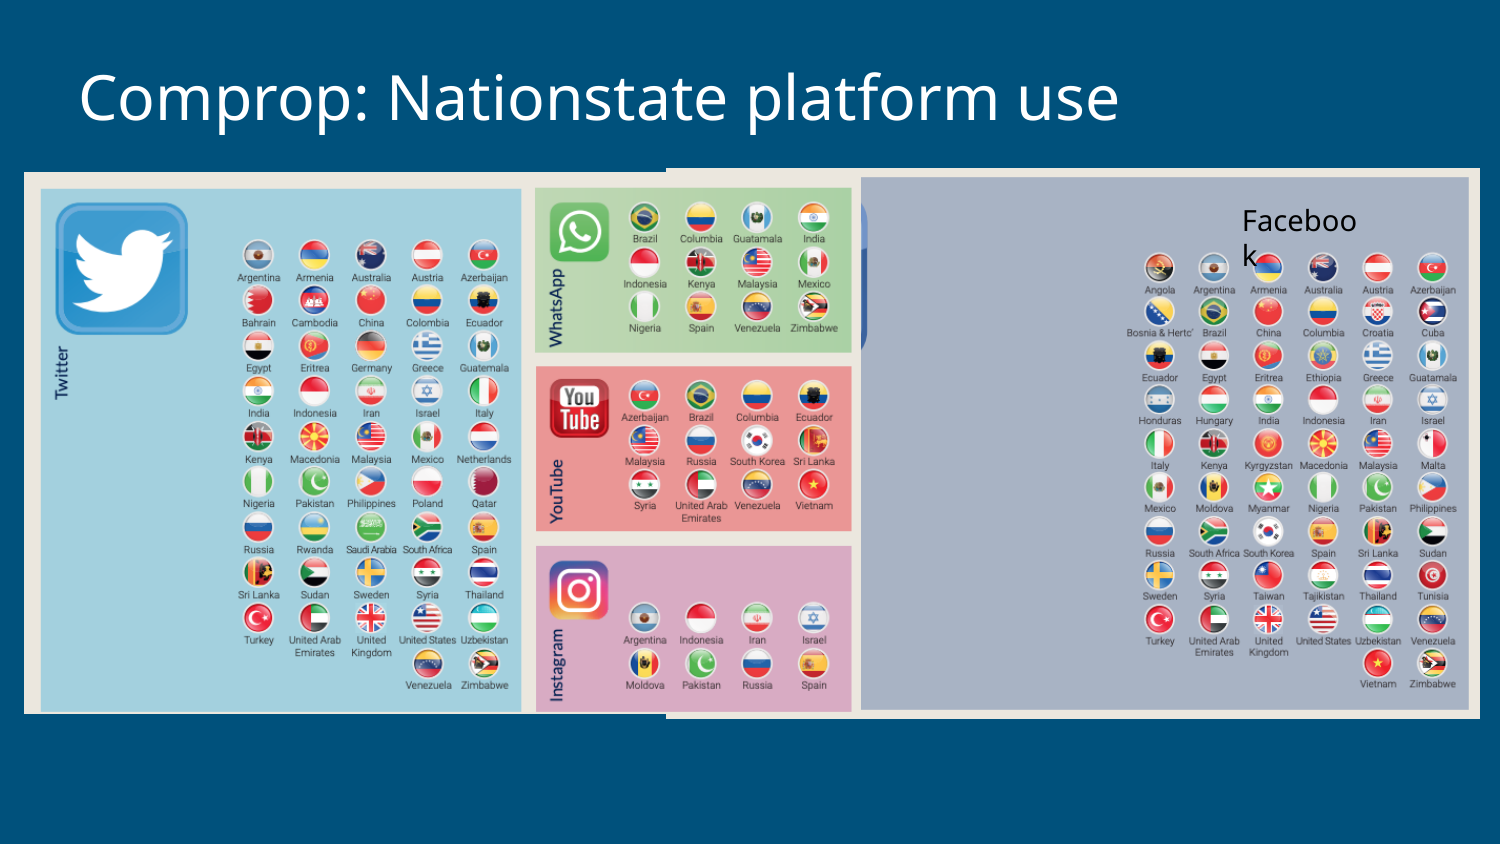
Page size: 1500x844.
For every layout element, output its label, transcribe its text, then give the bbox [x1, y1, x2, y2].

picture [25, 169, 1479, 718]
title Comprop: Nationstate platform use [63, 34, 1437, 148]
